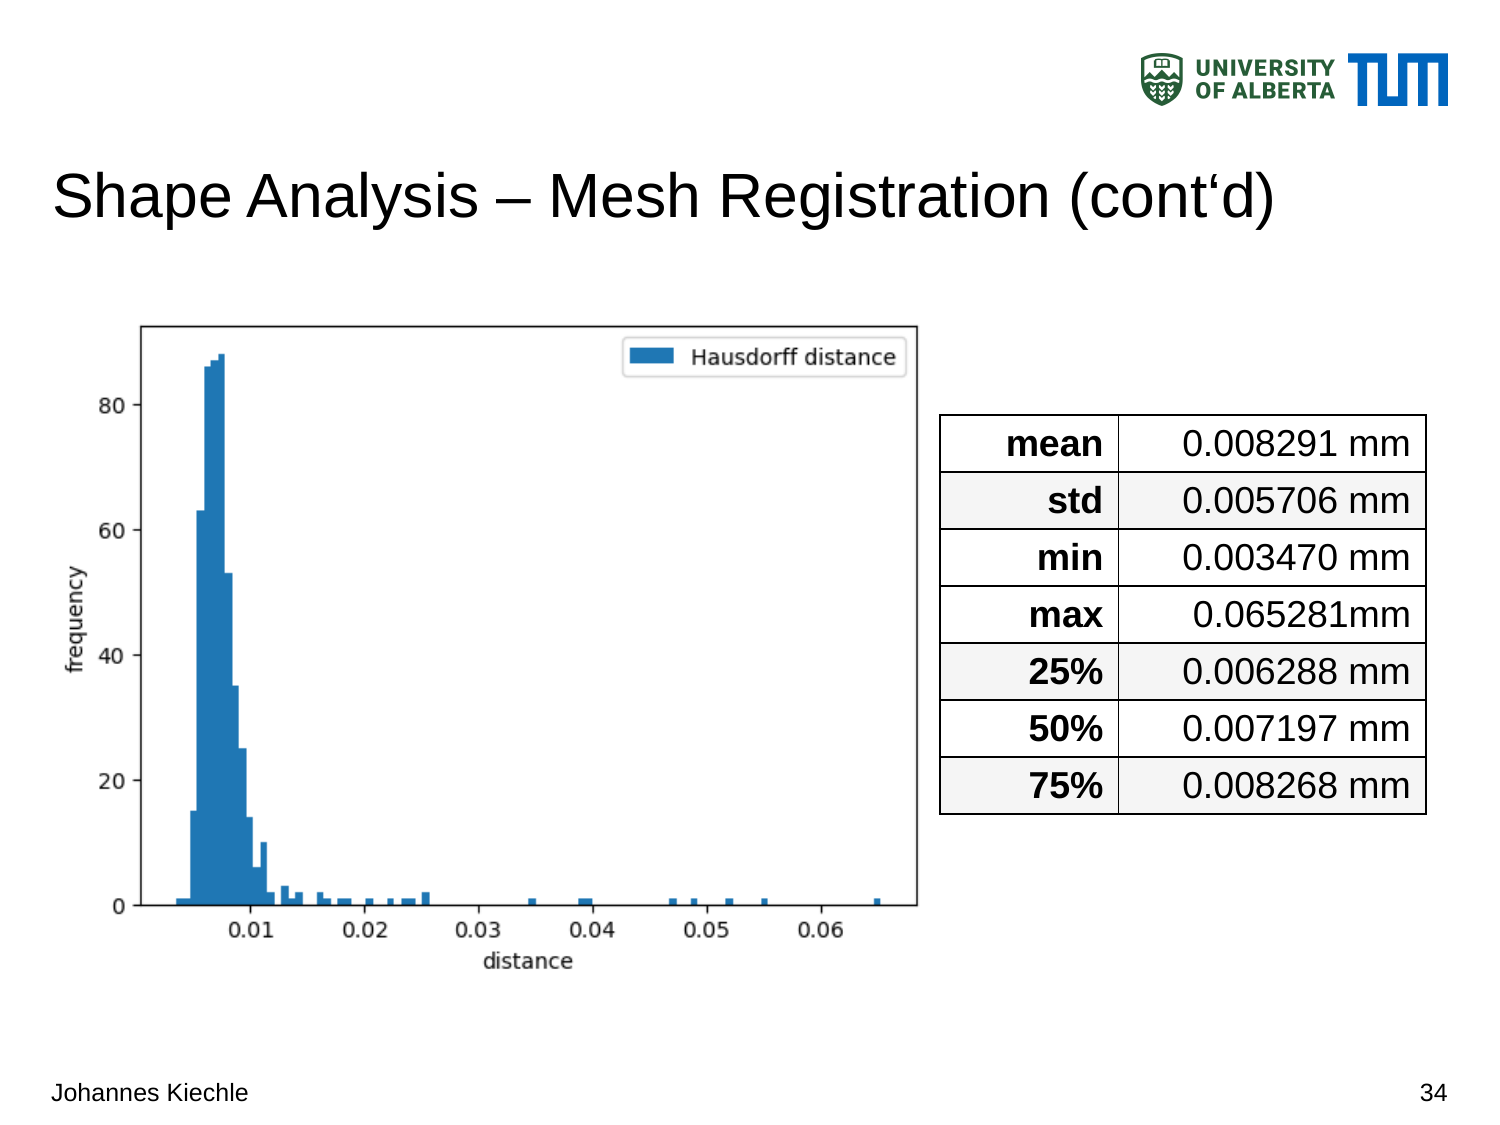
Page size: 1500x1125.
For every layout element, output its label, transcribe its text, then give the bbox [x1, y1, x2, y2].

table_cell 0.008268 mm [1119, 758, 1425, 813]
table_cell std [946, 473, 1118, 528]
slide_number 34 [1112, 1061, 1448, 1122]
table_cell 25% [946, 644, 1118, 699]
table_cell 0.007197 mm [1119, 701, 1425, 756]
table_cell 0.003470 mm [1119, 530, 1425, 585]
footer Johannes Kiechle [51, 1061, 1112, 1122]
table_cell 0.065281mm [1119, 587, 1425, 642]
picture [45, 312, 940, 980]
table_cell 75% [946, 758, 1118, 813]
table_header mean [946, 416, 1118, 471]
picture [1141, 53, 1335, 106]
title Shape Analysis – Mesh Registration (cont‘d) [52, 162, 1449, 231]
table_cell min [946, 530, 1118, 585]
table_cell 0.005706 mm [1119, 473, 1425, 528]
table_cell max [946, 587, 1118, 642]
table_cell 50% [946, 701, 1118, 756]
table_header 0.008291 mm [1119, 416, 1425, 471]
table_cell 0.006288 mm [1119, 644, 1425, 699]
